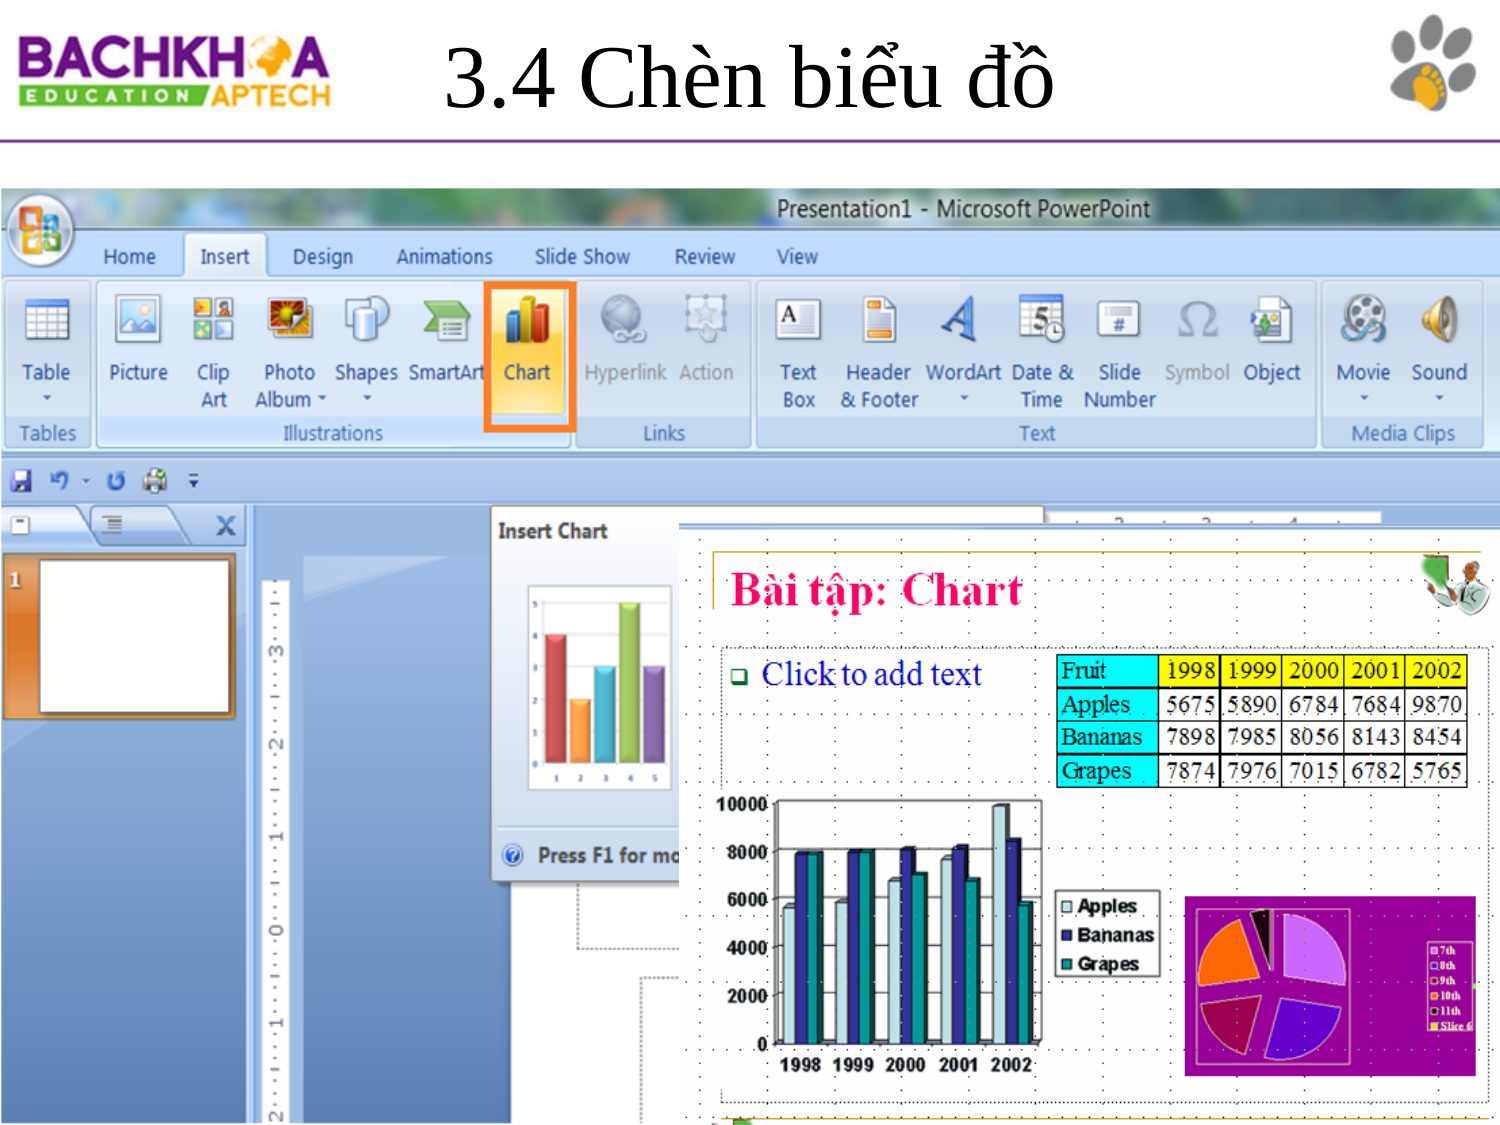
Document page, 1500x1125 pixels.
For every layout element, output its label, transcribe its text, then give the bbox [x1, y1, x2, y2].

picture [0, 0, 1500, 1125]
title 3.4 Chèn biểu đồ [75, 24, 1425, 118]
